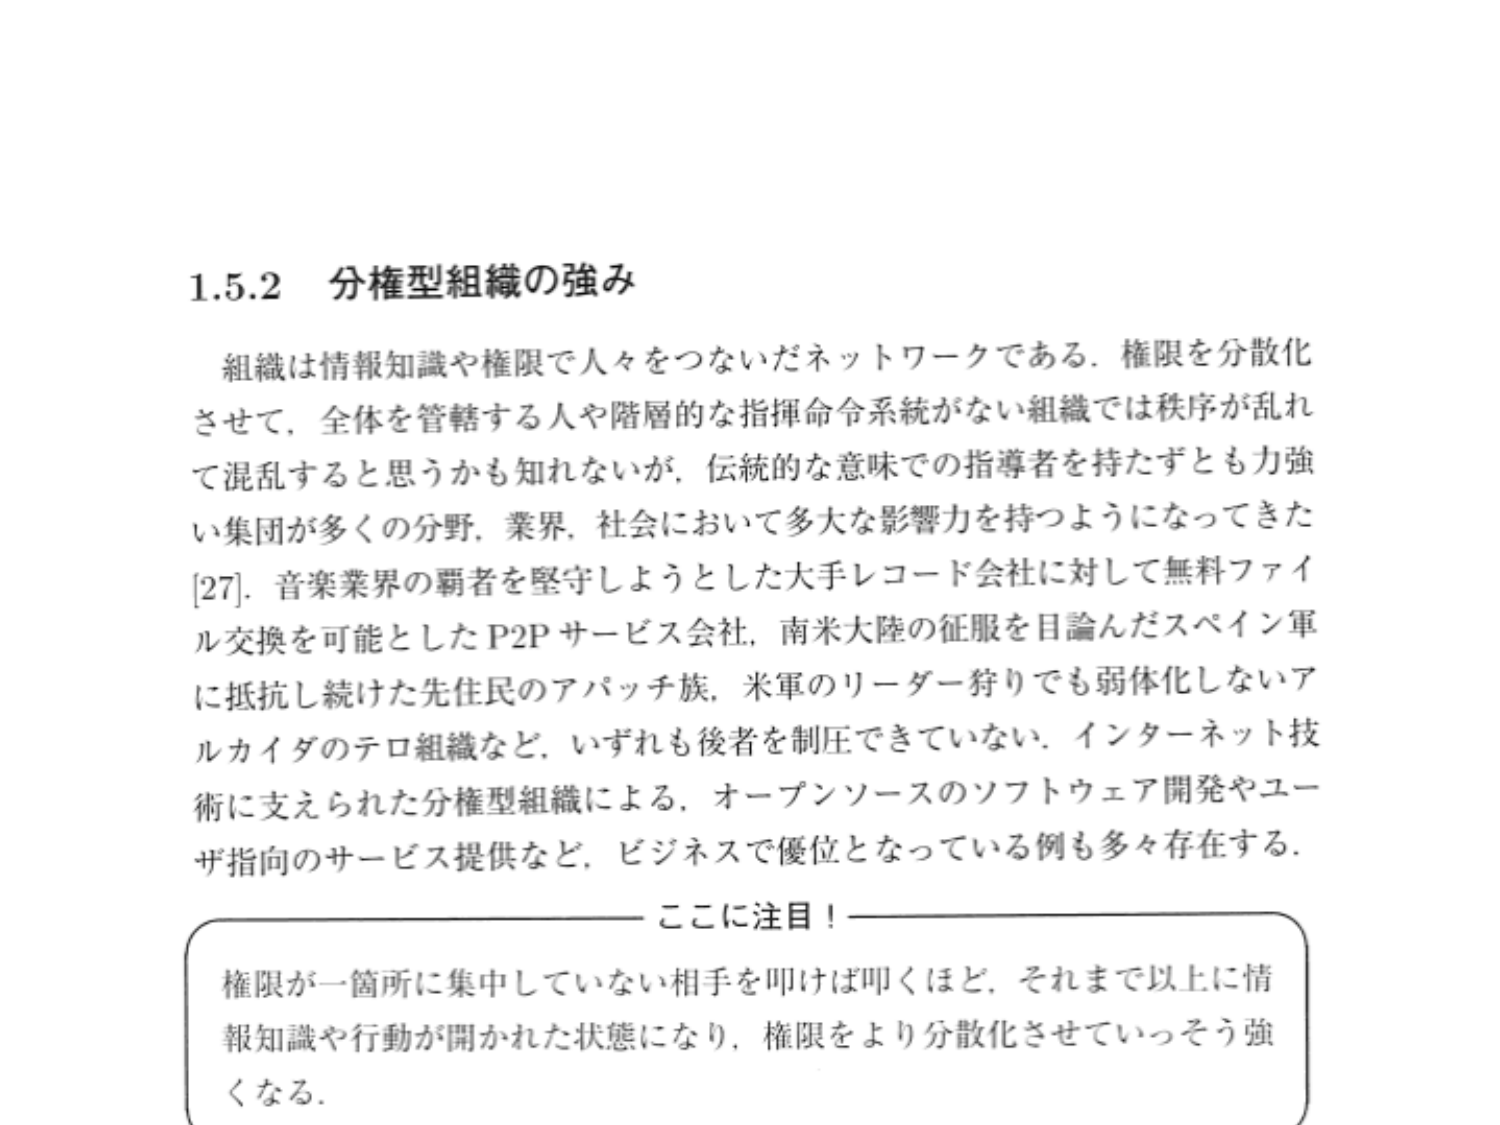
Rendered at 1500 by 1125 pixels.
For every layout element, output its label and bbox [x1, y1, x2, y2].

picture [164, 241, 1336, 1125]
